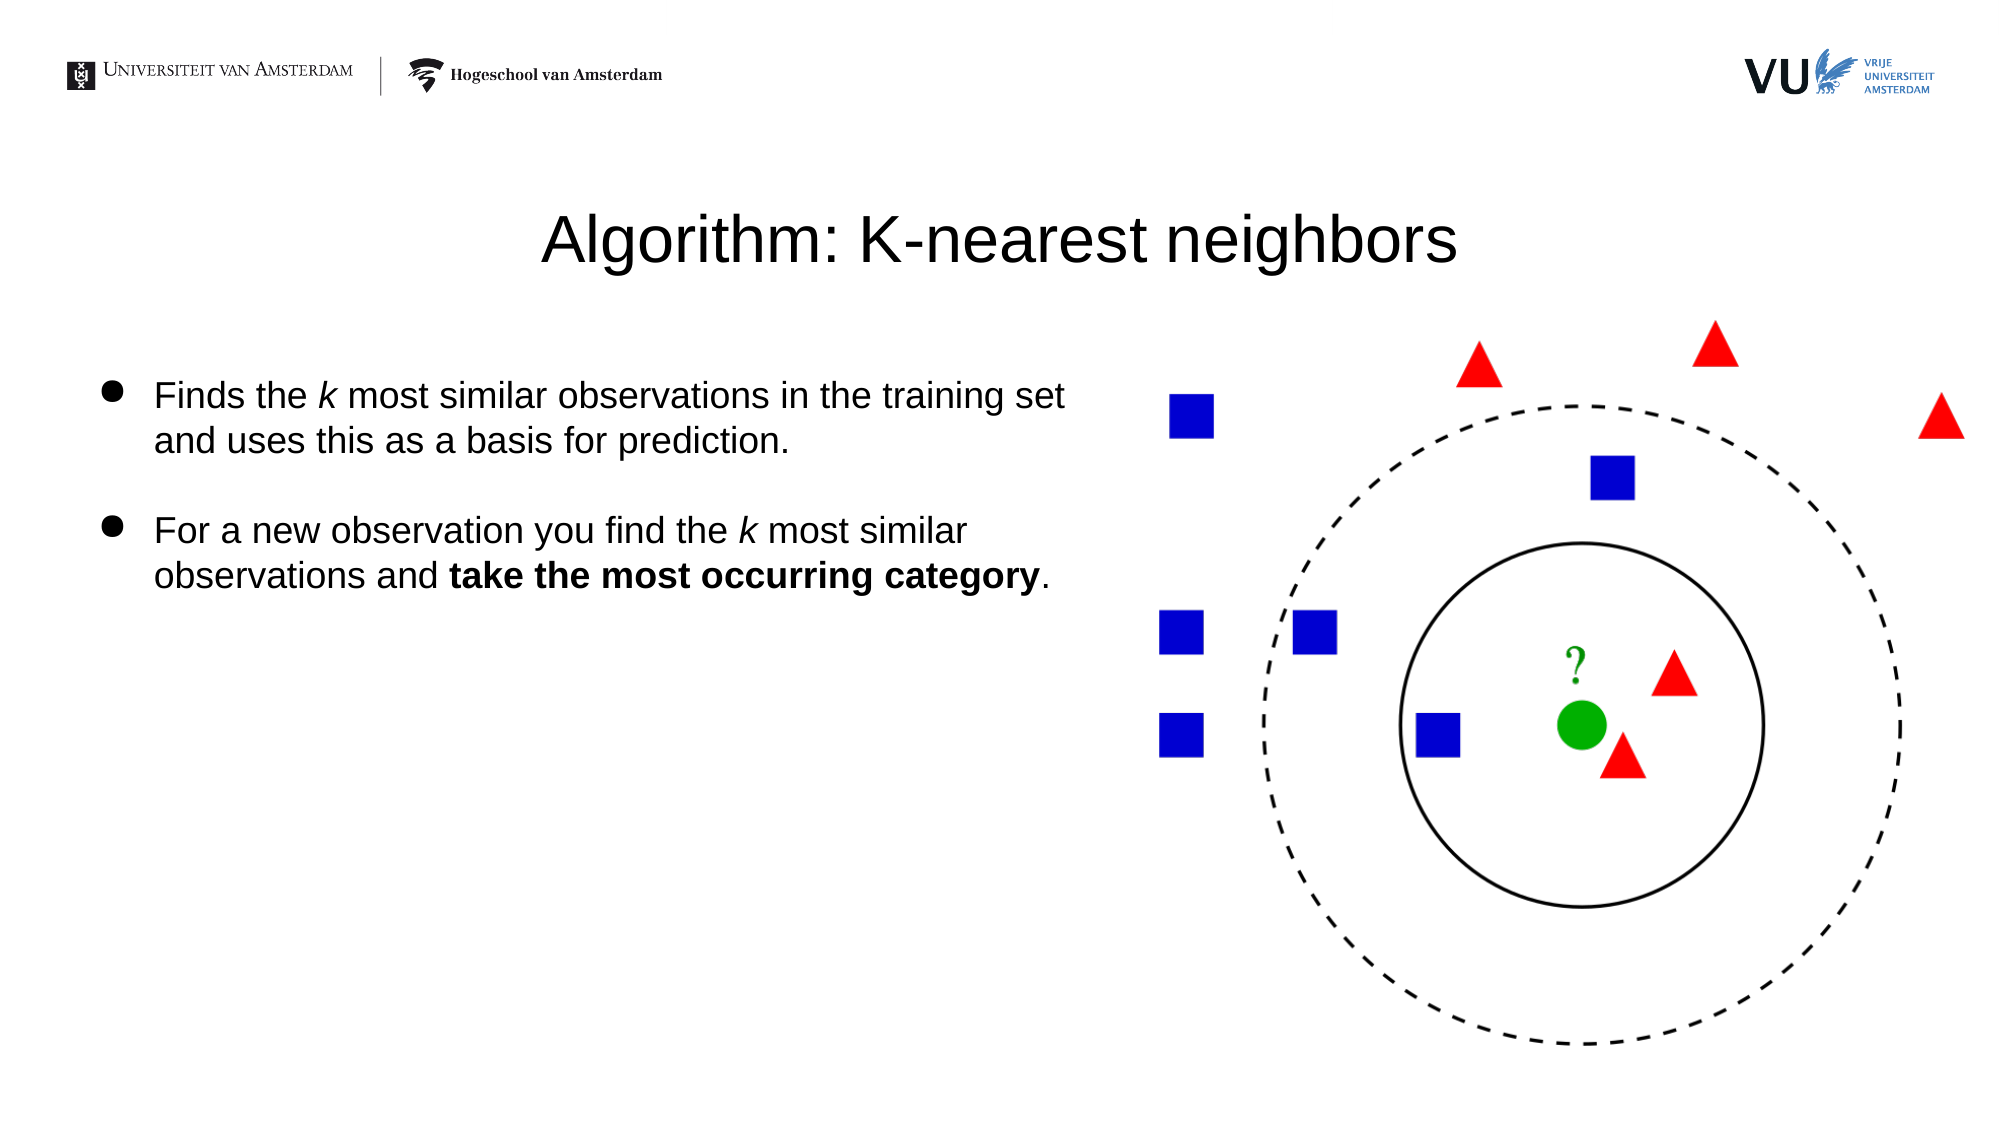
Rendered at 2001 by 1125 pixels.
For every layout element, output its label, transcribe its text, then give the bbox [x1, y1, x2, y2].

picture [1156, 316, 1967, 1050]
picture [1, 0, 1999, 96]
text_box Algorithm: K-nearest neighbors [0, 180, 2000, 291]
text_box Finds the k most similar observations in the training set and uses this as a basis for prediction. For a new observation you find the k most similar observations and take the most occurring category. [63, 291, 1123, 612]
